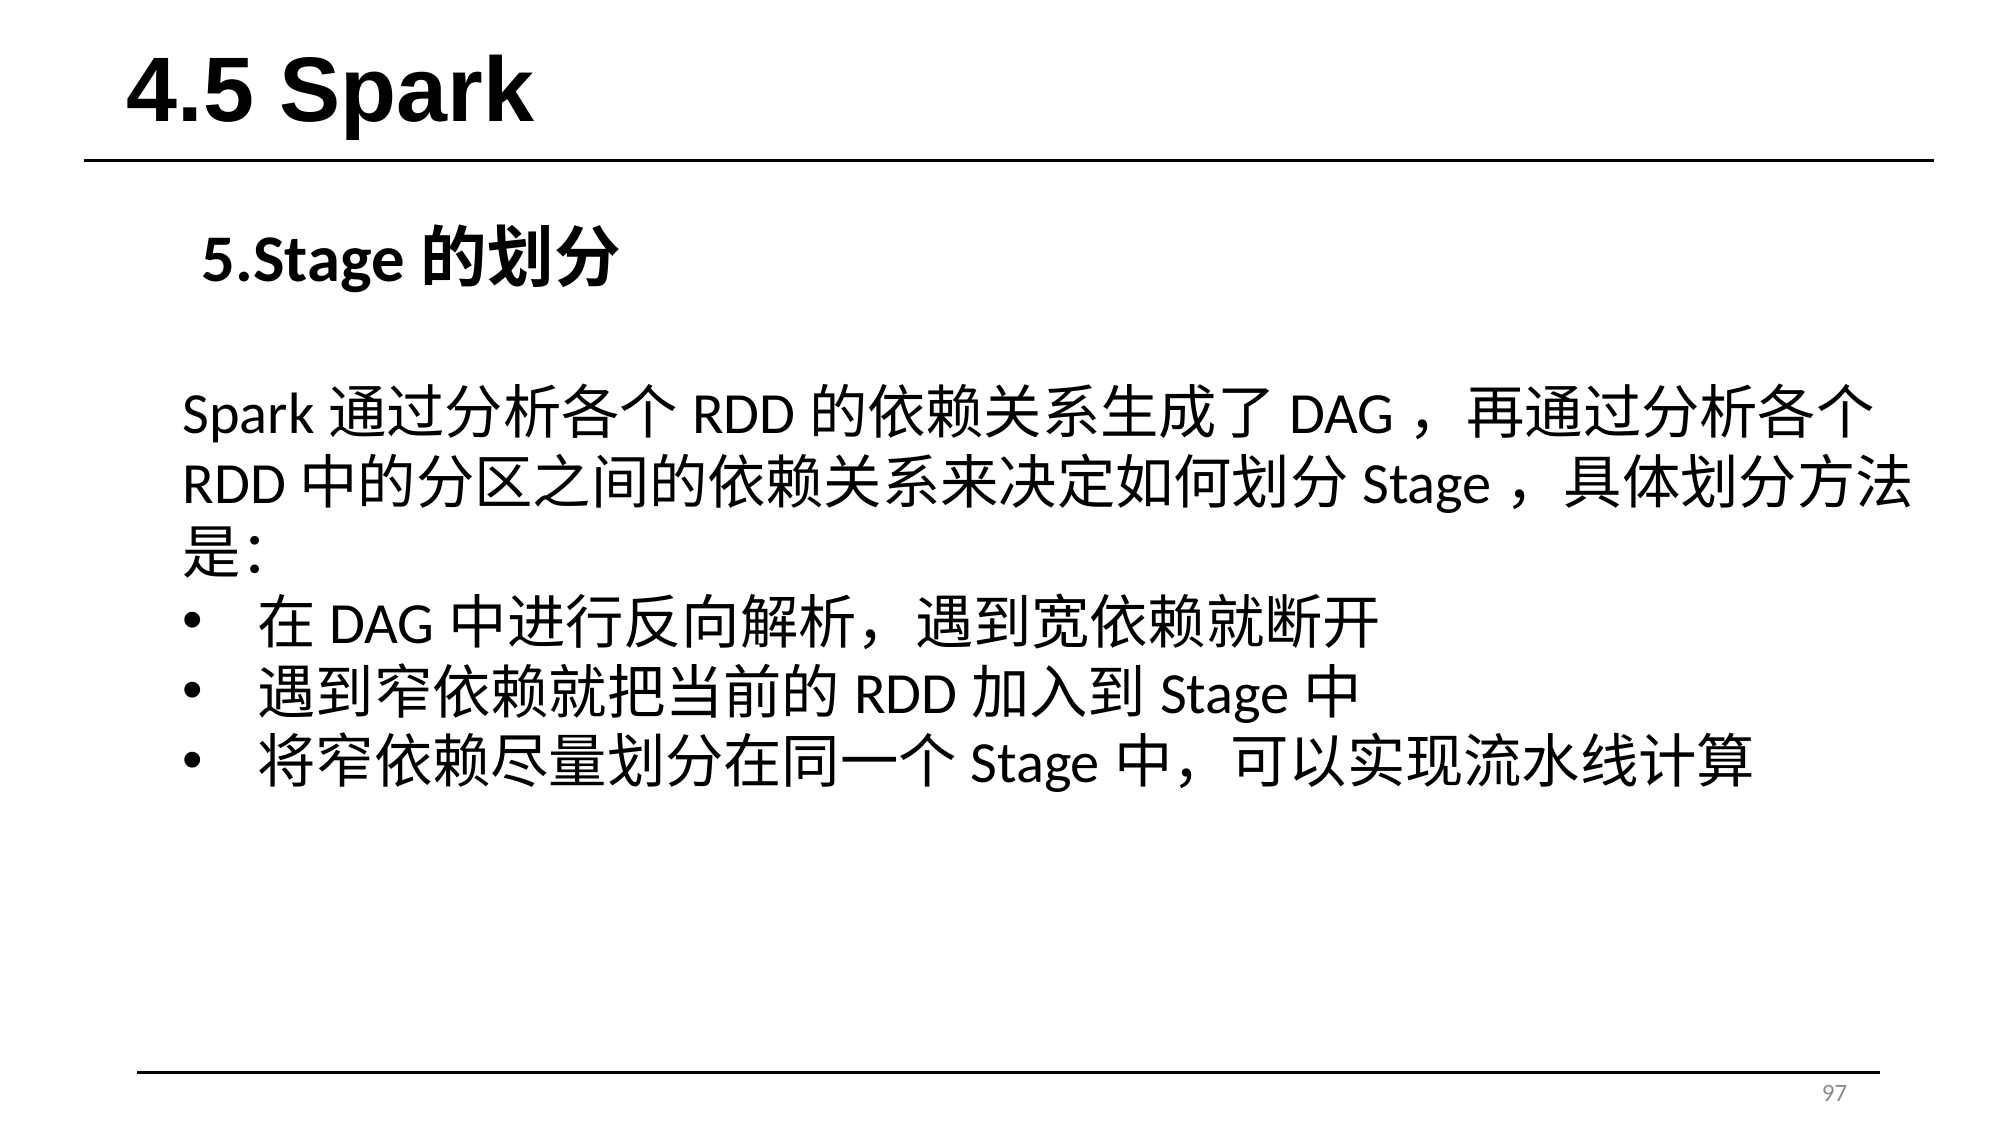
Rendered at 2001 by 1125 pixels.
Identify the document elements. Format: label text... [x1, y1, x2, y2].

text_box 5.Stage的划分 [186, 207, 875, 303]
text_box Spark通过分析各个RDD的依赖关系生成了DAG，再通过分析各个RDD中的分区之间的依赖关系来决定如何划分Stage，具体划分方法是： 在DAG中进行反向解析，遇到宽依赖就断开 遇到窄依赖就把当前的RDD加入到Stage中 将窄依赖尽量划分在同一个Stage中，可以实现流水线计算 [167, 367, 1933, 802]
slide_number 97 [1412, 1072, 1863, 1111]
title 4.5 Spark [111, 22, 1905, 161]
